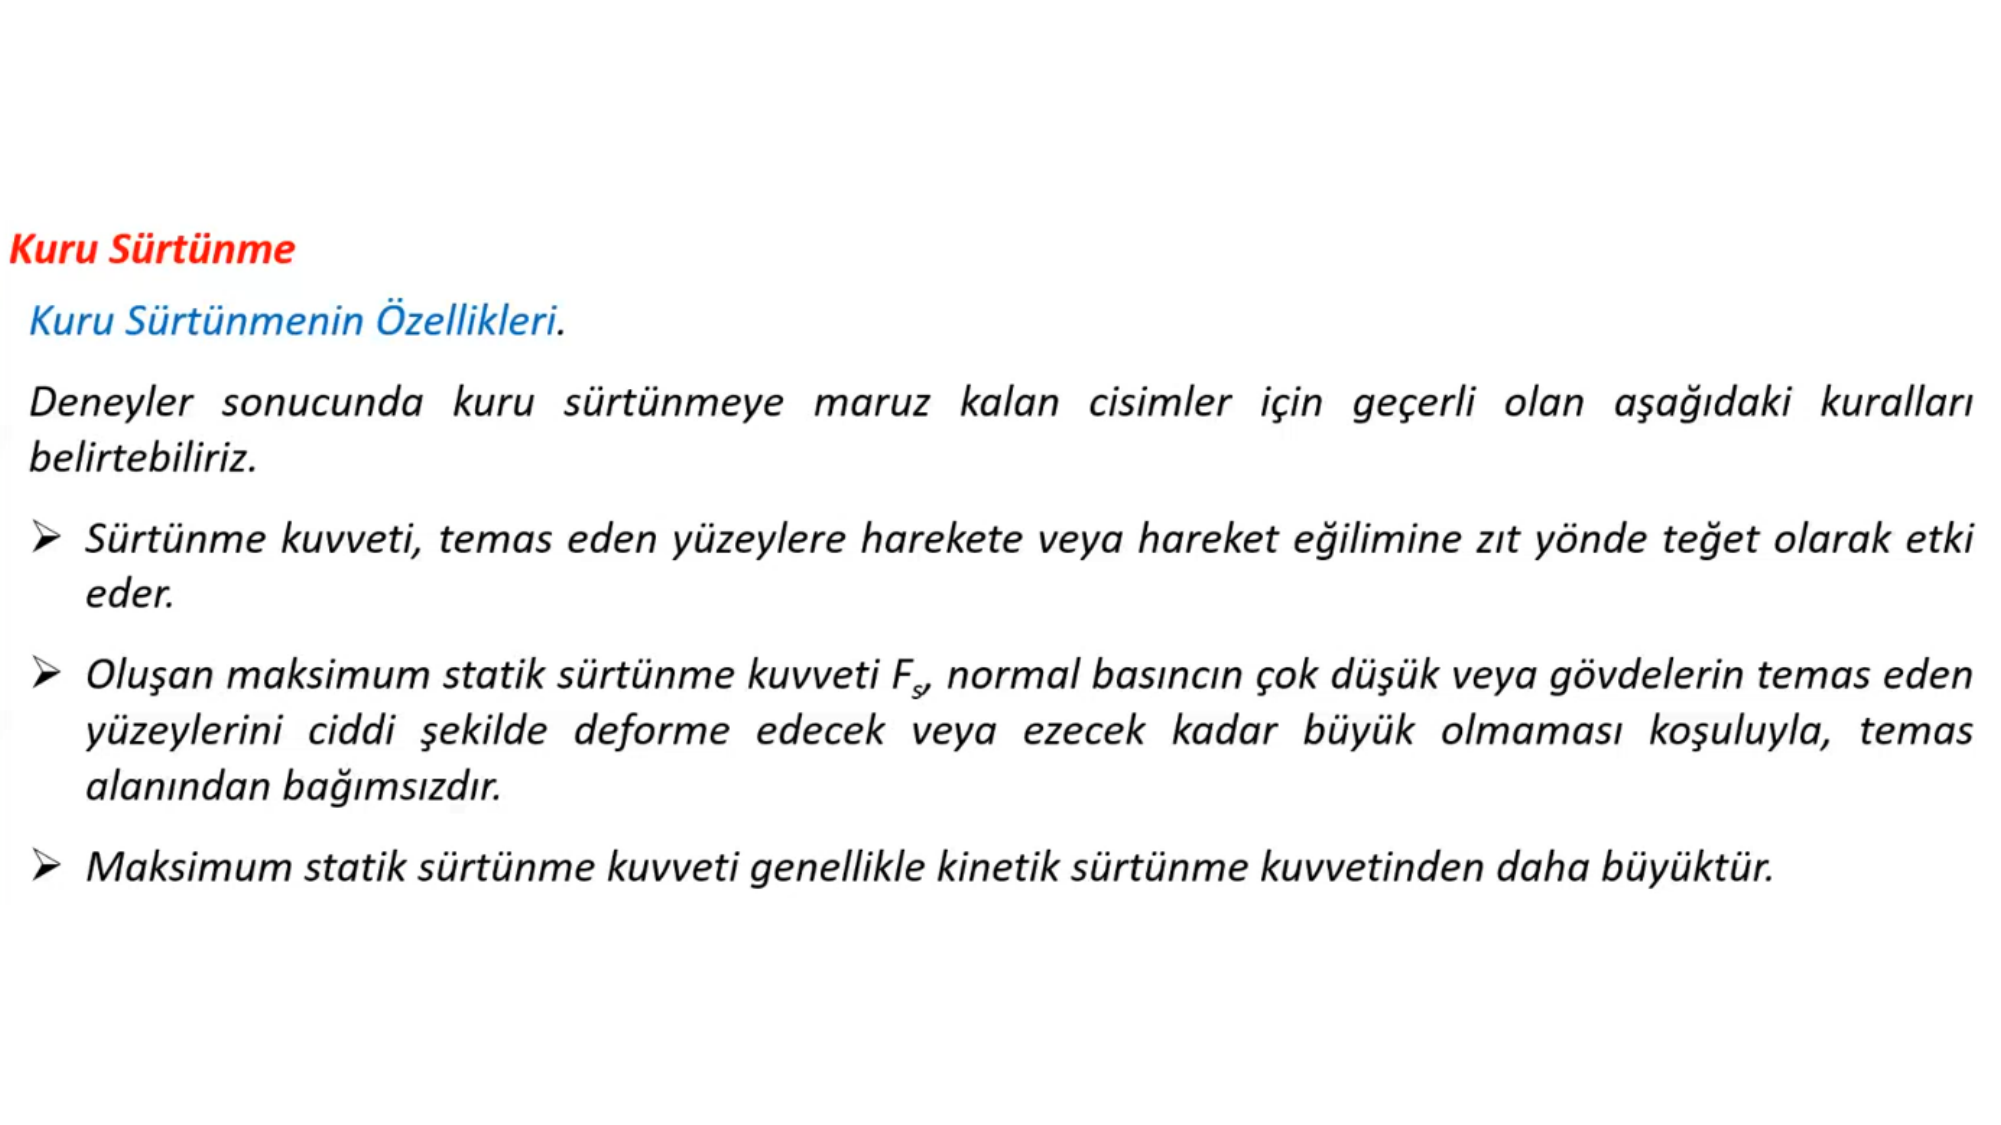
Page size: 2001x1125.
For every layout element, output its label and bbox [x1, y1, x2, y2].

picture [0, 220, 2000, 905]
